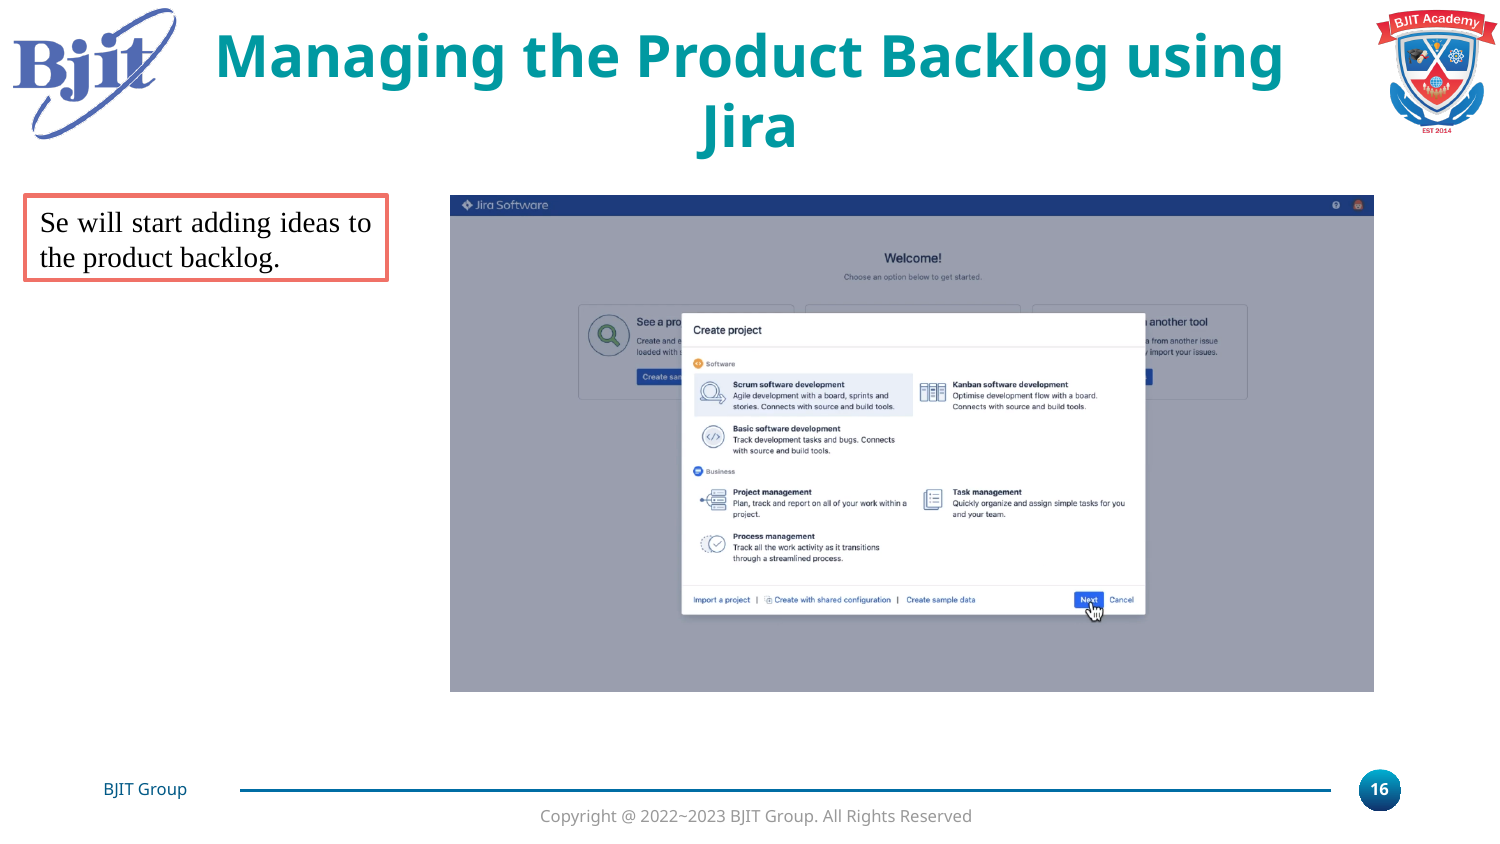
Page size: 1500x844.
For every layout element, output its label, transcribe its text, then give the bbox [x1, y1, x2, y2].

text_box Managing the Product Backlog using Jira [192, 11, 1308, 167]
picture [1373, 7, 1500, 136]
text_box Se will start adding ideas to the product backlog. [24, 195, 387, 281]
picture [449, 195, 1375, 692]
picture [124, 783, 133, 795]
picture [13, 7, 177, 140]
